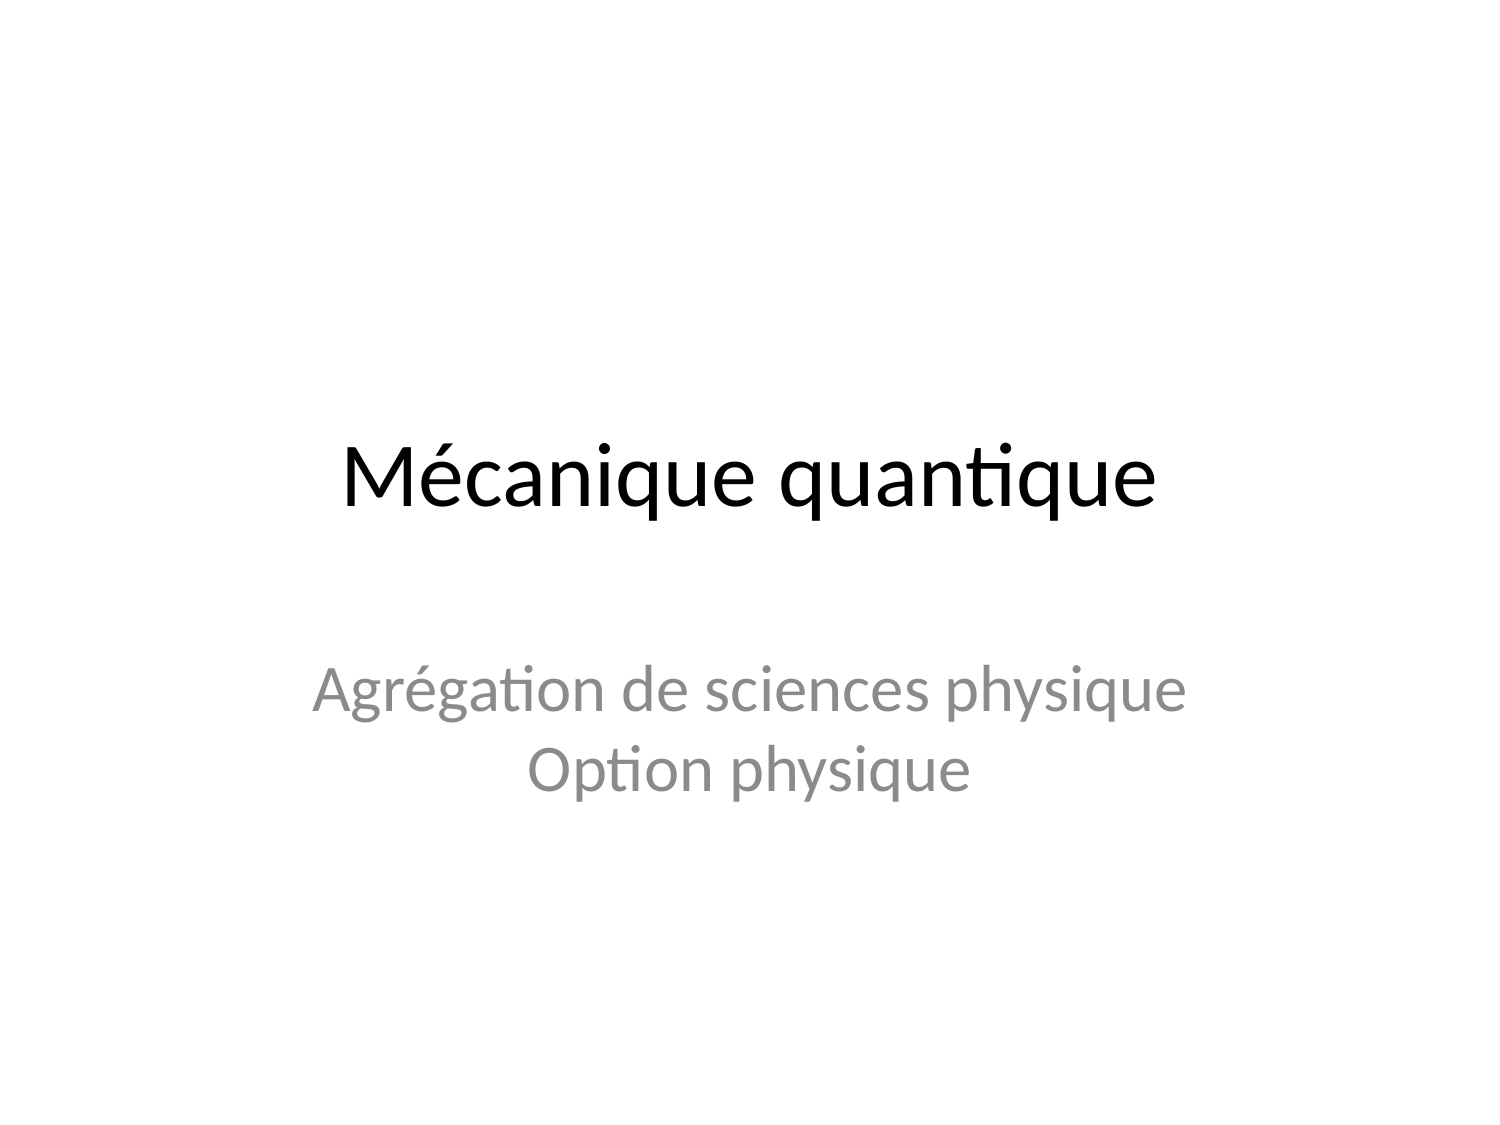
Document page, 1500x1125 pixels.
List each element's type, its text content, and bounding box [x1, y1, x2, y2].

title Mécanique quantique [112, 349, 1388, 591]
subtitle Agrégation de sciences physique Option physique [225, 637, 1275, 925]
